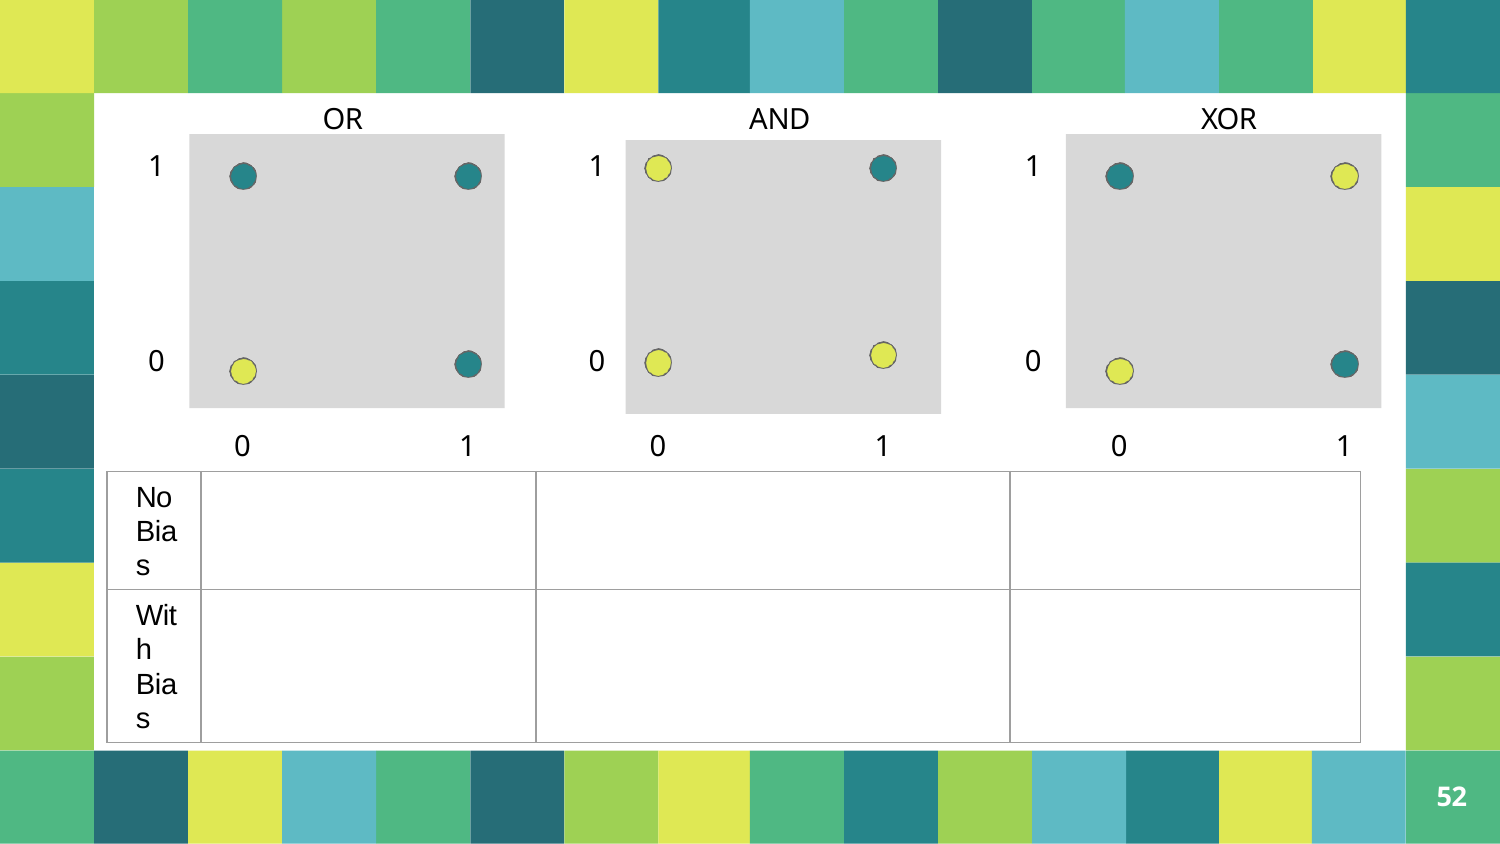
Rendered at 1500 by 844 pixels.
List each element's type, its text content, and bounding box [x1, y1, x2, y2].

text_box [1065, 133, 1382, 409]
text_box 1 [586, 145, 608, 183]
text_box OR [320, 98, 367, 132]
table_header [537, 472, 1009, 589]
text_box 0 [1022, 339, 1045, 377]
text_box 1 [146, 145, 168, 183]
table_cell [1011, 590, 1360, 742]
text_box 0 [146, 339, 168, 377]
text_box 0 [1108, 424, 1131, 462]
text_box 1 [457, 424, 479, 462]
text_box AND [747, 98, 816, 136]
text_box 0 [232, 424, 254, 462]
text_box 1 [1022, 145, 1045, 183]
text_box 1 [1333, 424, 1356, 462]
slide_number <number> [1430, 777, 1478, 844]
text_box 0 [647, 424, 669, 462]
text_box 0 [586, 339, 608, 377]
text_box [625, 139, 942, 415]
table_cell [202, 590, 535, 742]
text_box 1 [872, 424, 894, 462]
table_cell [537, 590, 1009, 742]
table_cell With Bias [108, 590, 200, 742]
table_header No Bias [108, 472, 200, 589]
table_header [202, 472, 535, 589]
text_box XOR [1198, 98, 1264, 132]
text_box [189, 133, 506, 409]
table_header [1011, 472, 1360, 589]
